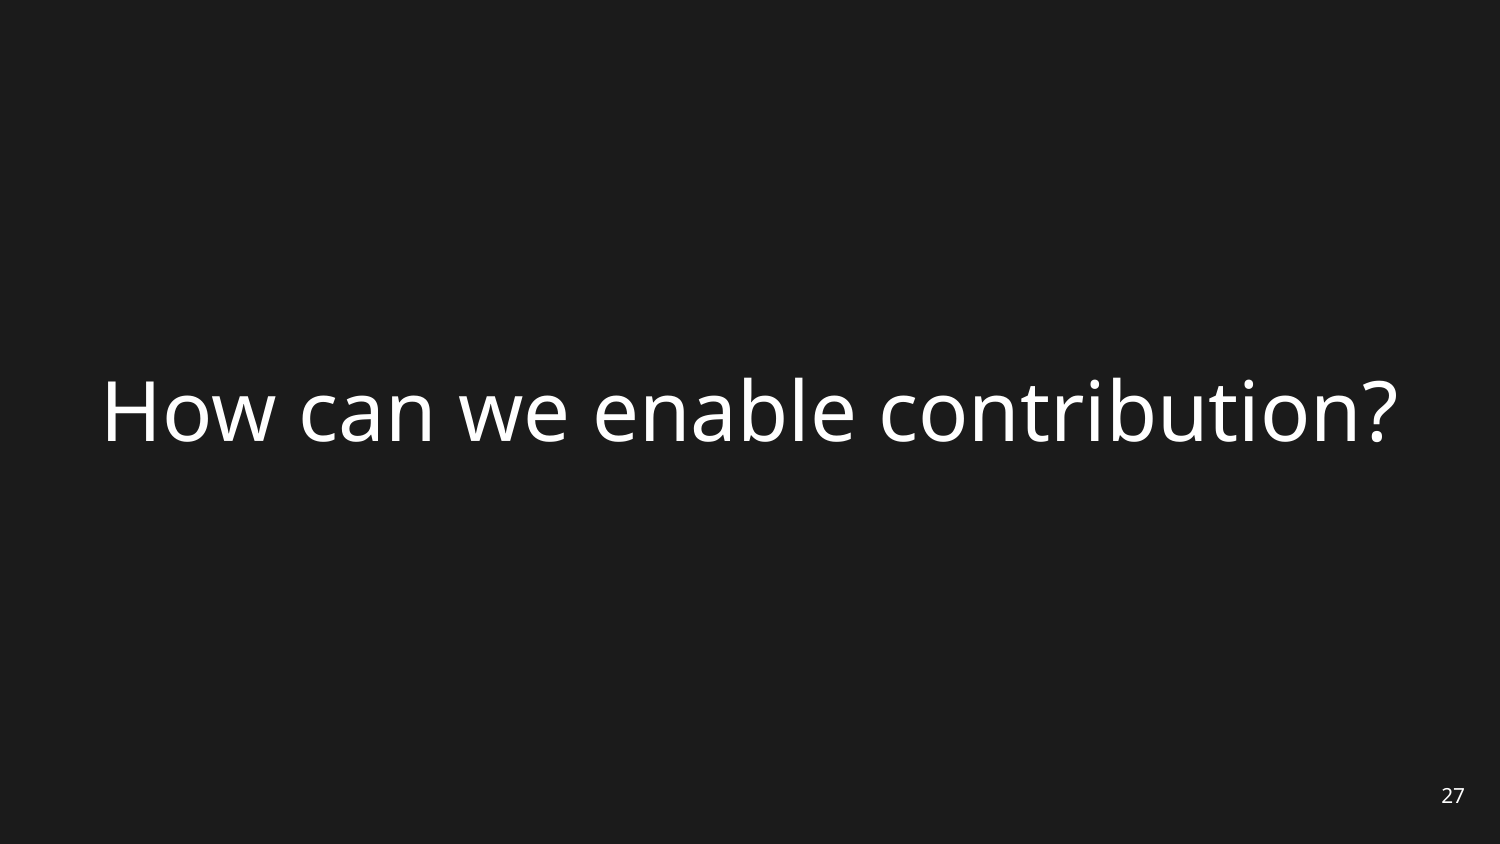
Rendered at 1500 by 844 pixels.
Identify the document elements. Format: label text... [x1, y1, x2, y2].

slide_number 27 [1389, 764, 1480, 830]
title How can we enable contribution? [51, 72, 1449, 753]
